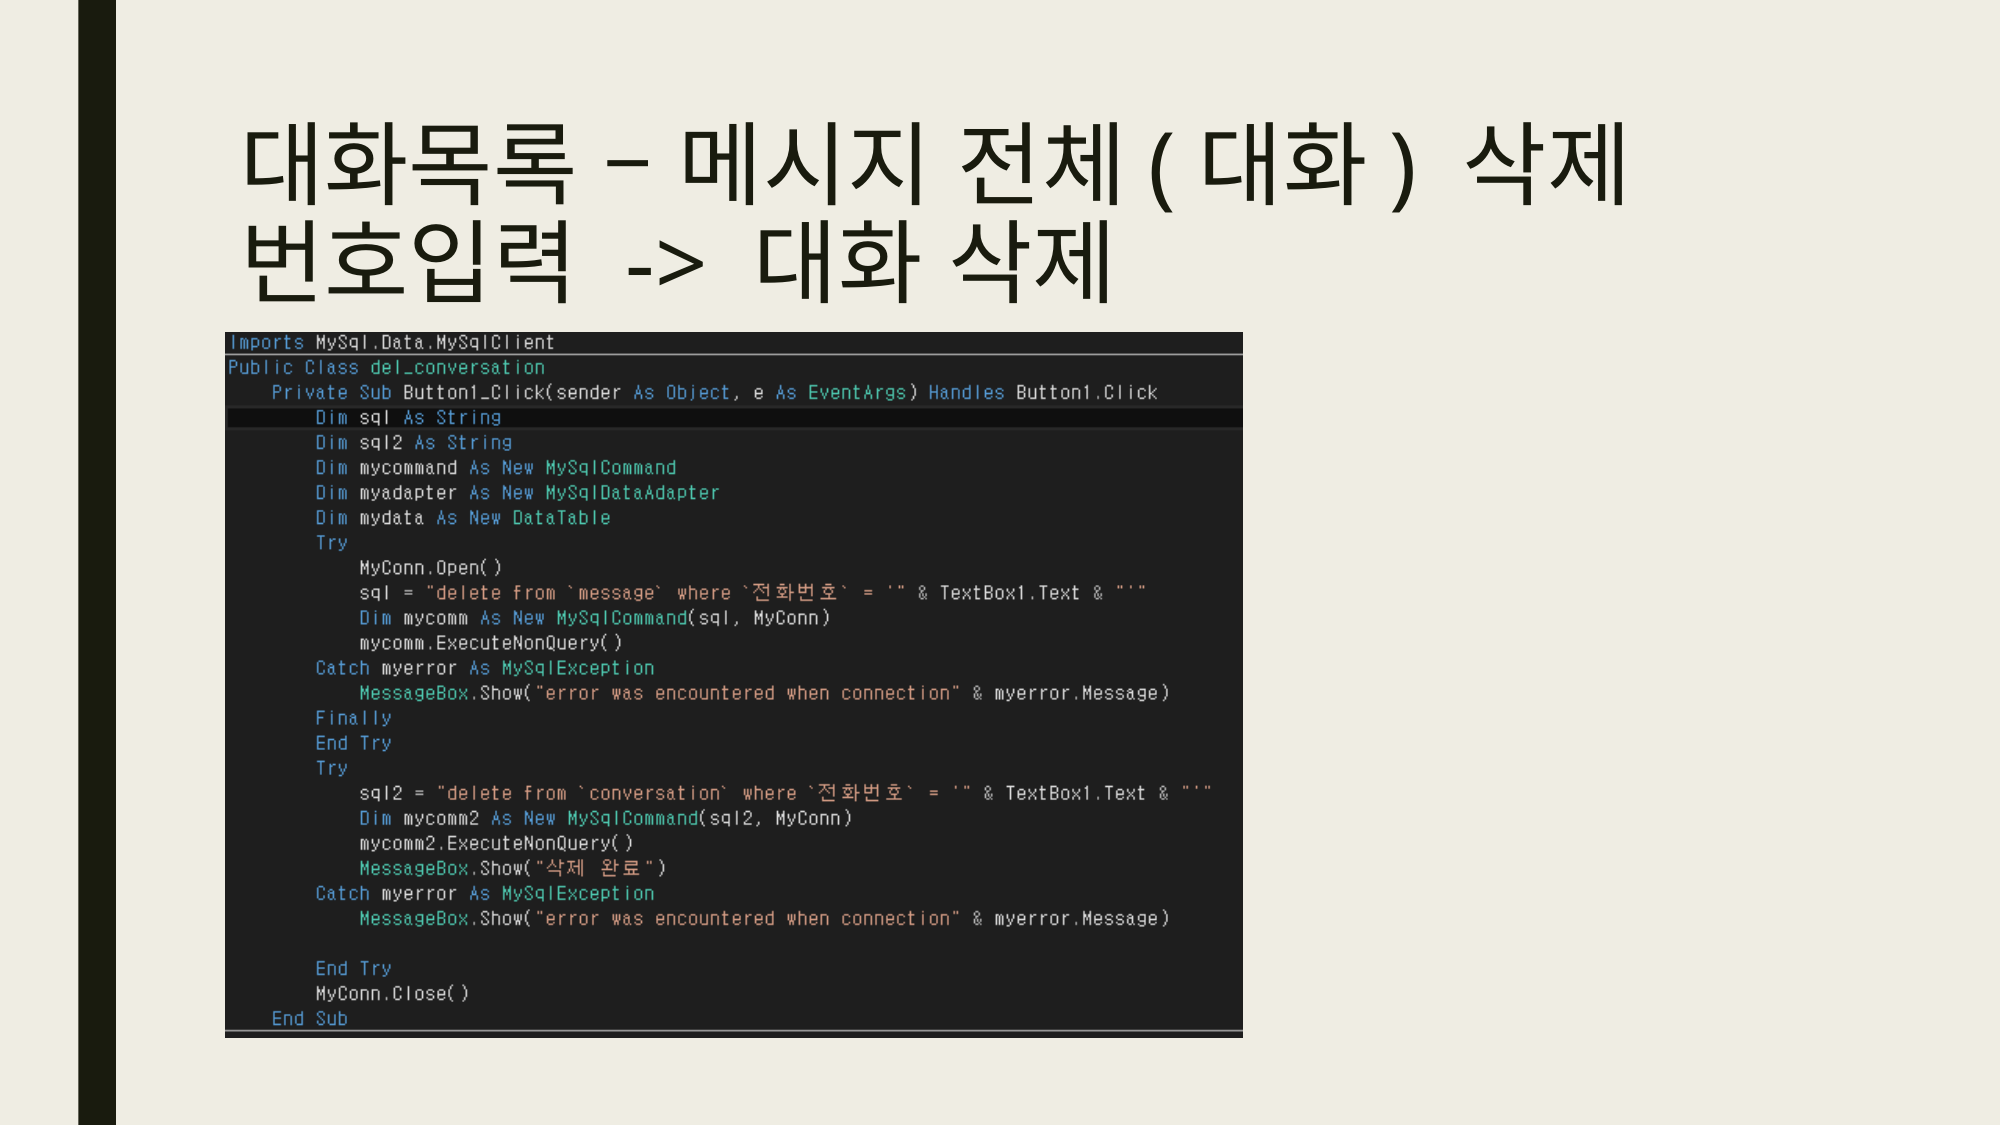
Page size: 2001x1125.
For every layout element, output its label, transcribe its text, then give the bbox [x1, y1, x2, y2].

title 대화목록 – 메시지 전체(대화) 삭제 번호입력 -> 대화 삭제 [225, 112, 1800, 357]
picture [224, 332, 1243, 1038]
